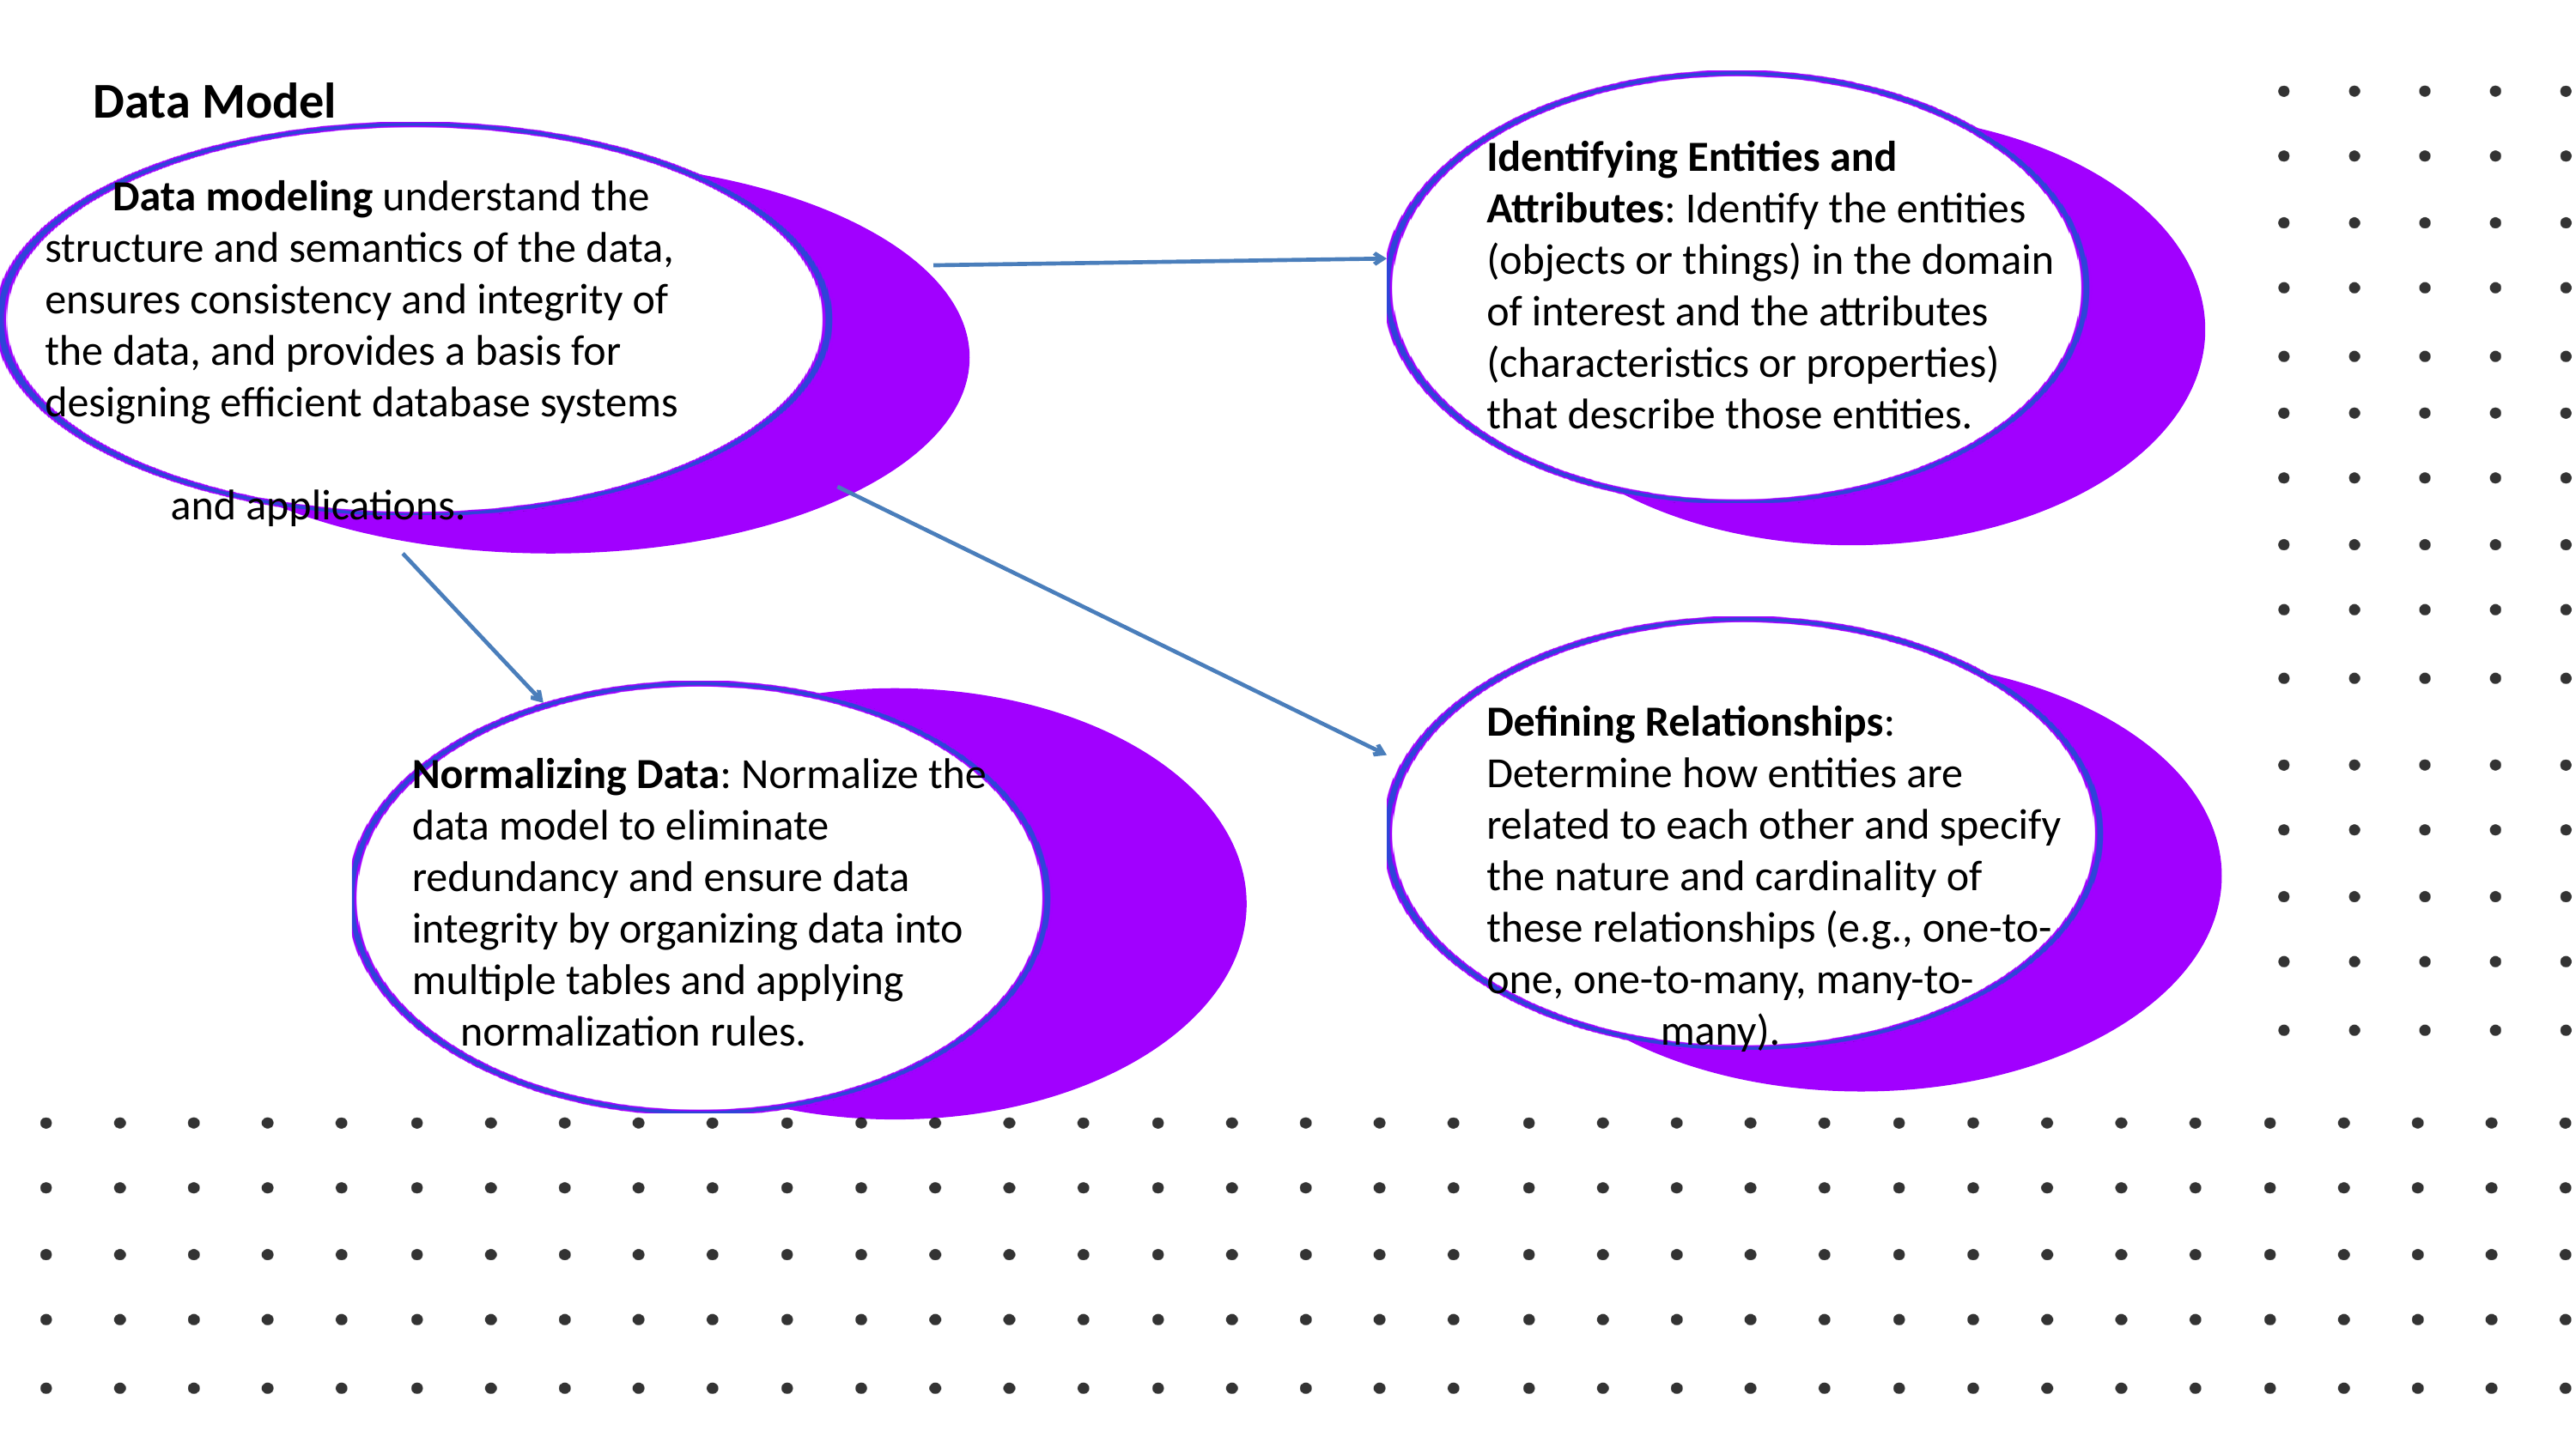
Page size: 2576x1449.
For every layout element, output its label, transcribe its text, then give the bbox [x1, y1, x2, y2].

picture [2269, 403, 2576, 688]
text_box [1386, 616, 2222, 1092]
picture [2269, 755, 2576, 1040]
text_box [351, 680, 1248, 1113]
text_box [402, 553, 544, 703]
picture [2269, 81, 2576, 366]
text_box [933, 258, 1388, 266]
text_box Data Model [80, 62, 352, 120]
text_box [0, 122, 970, 555]
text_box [1386, 70, 2206, 546]
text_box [837, 486, 1388, 755]
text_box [32, 1113, 2576, 1397]
